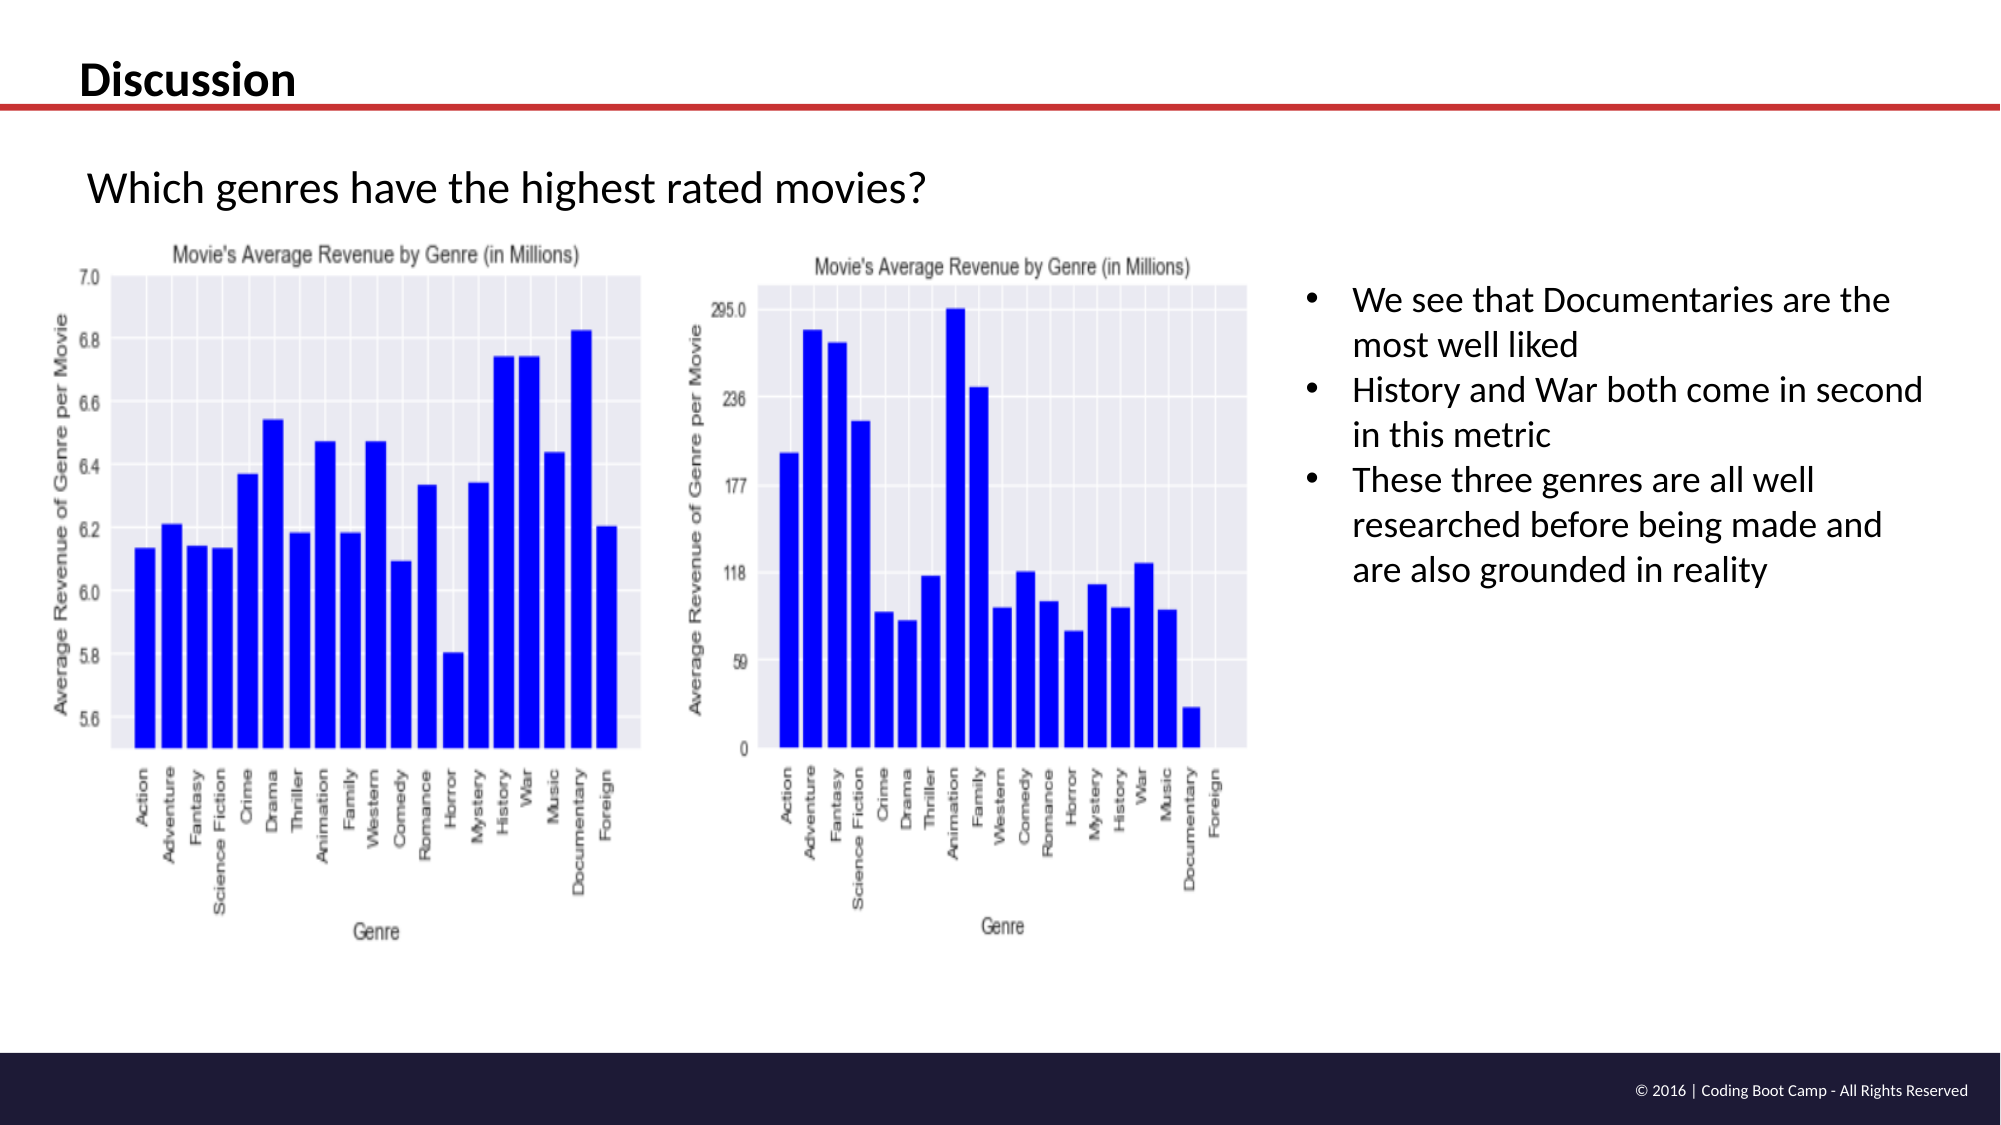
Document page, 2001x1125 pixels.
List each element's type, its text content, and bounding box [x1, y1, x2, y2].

text_box Which genres have the highest rated movies? [72, 149, 1470, 220]
text_box We see that Documentaries are the most well liked History and War both come in second in this metric These three genres are all well researched before being made and are also grounded in reality [1291, 267, 1955, 598]
picture [22, 220, 1291, 982]
text_box Discussion [72, 39, 1185, 114]
